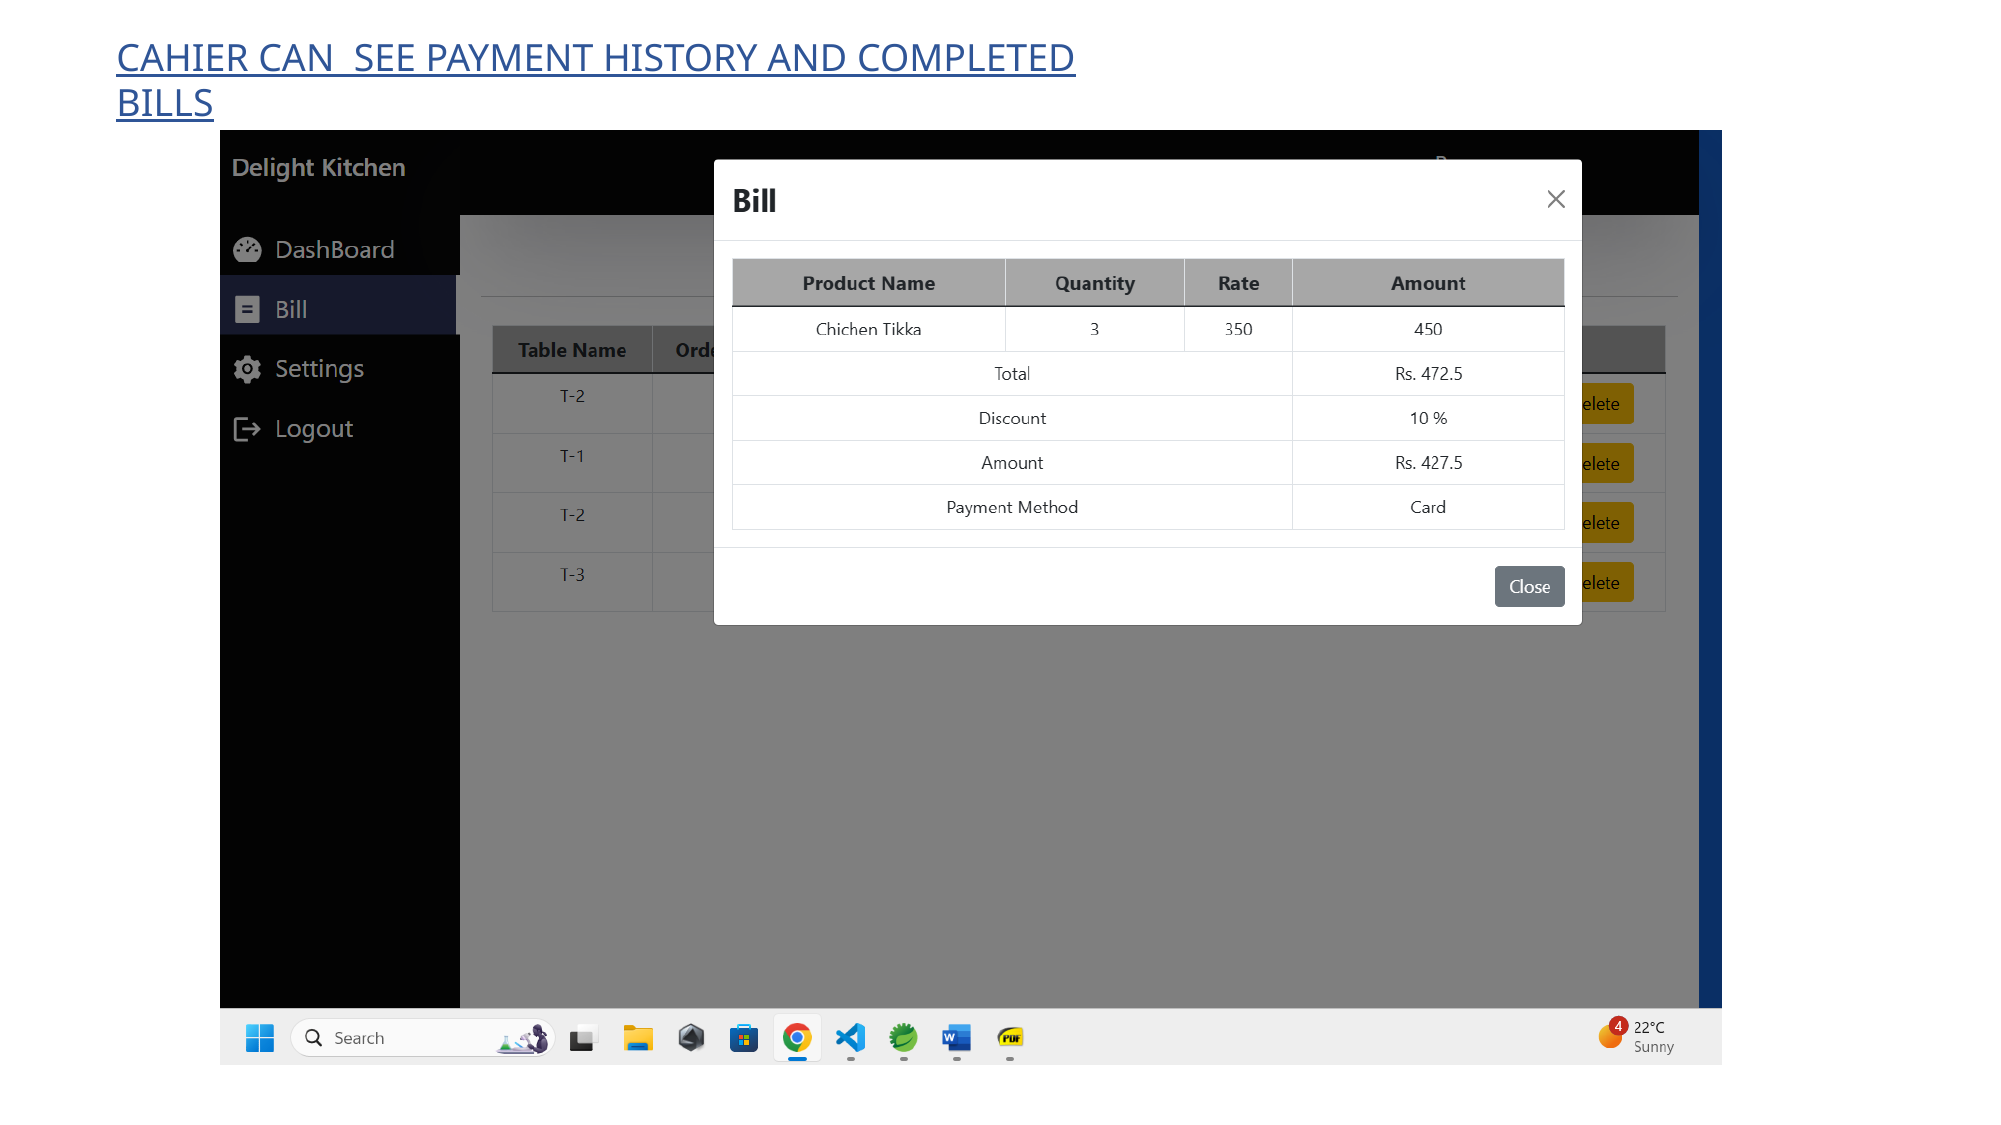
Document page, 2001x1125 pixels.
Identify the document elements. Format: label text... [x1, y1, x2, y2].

text_box CAHIER CAN SEE PAYMENT HISTORY AND COMPLETED BILLS [101, 26, 1174, 131]
picture [220, 130, 1722, 1065]
